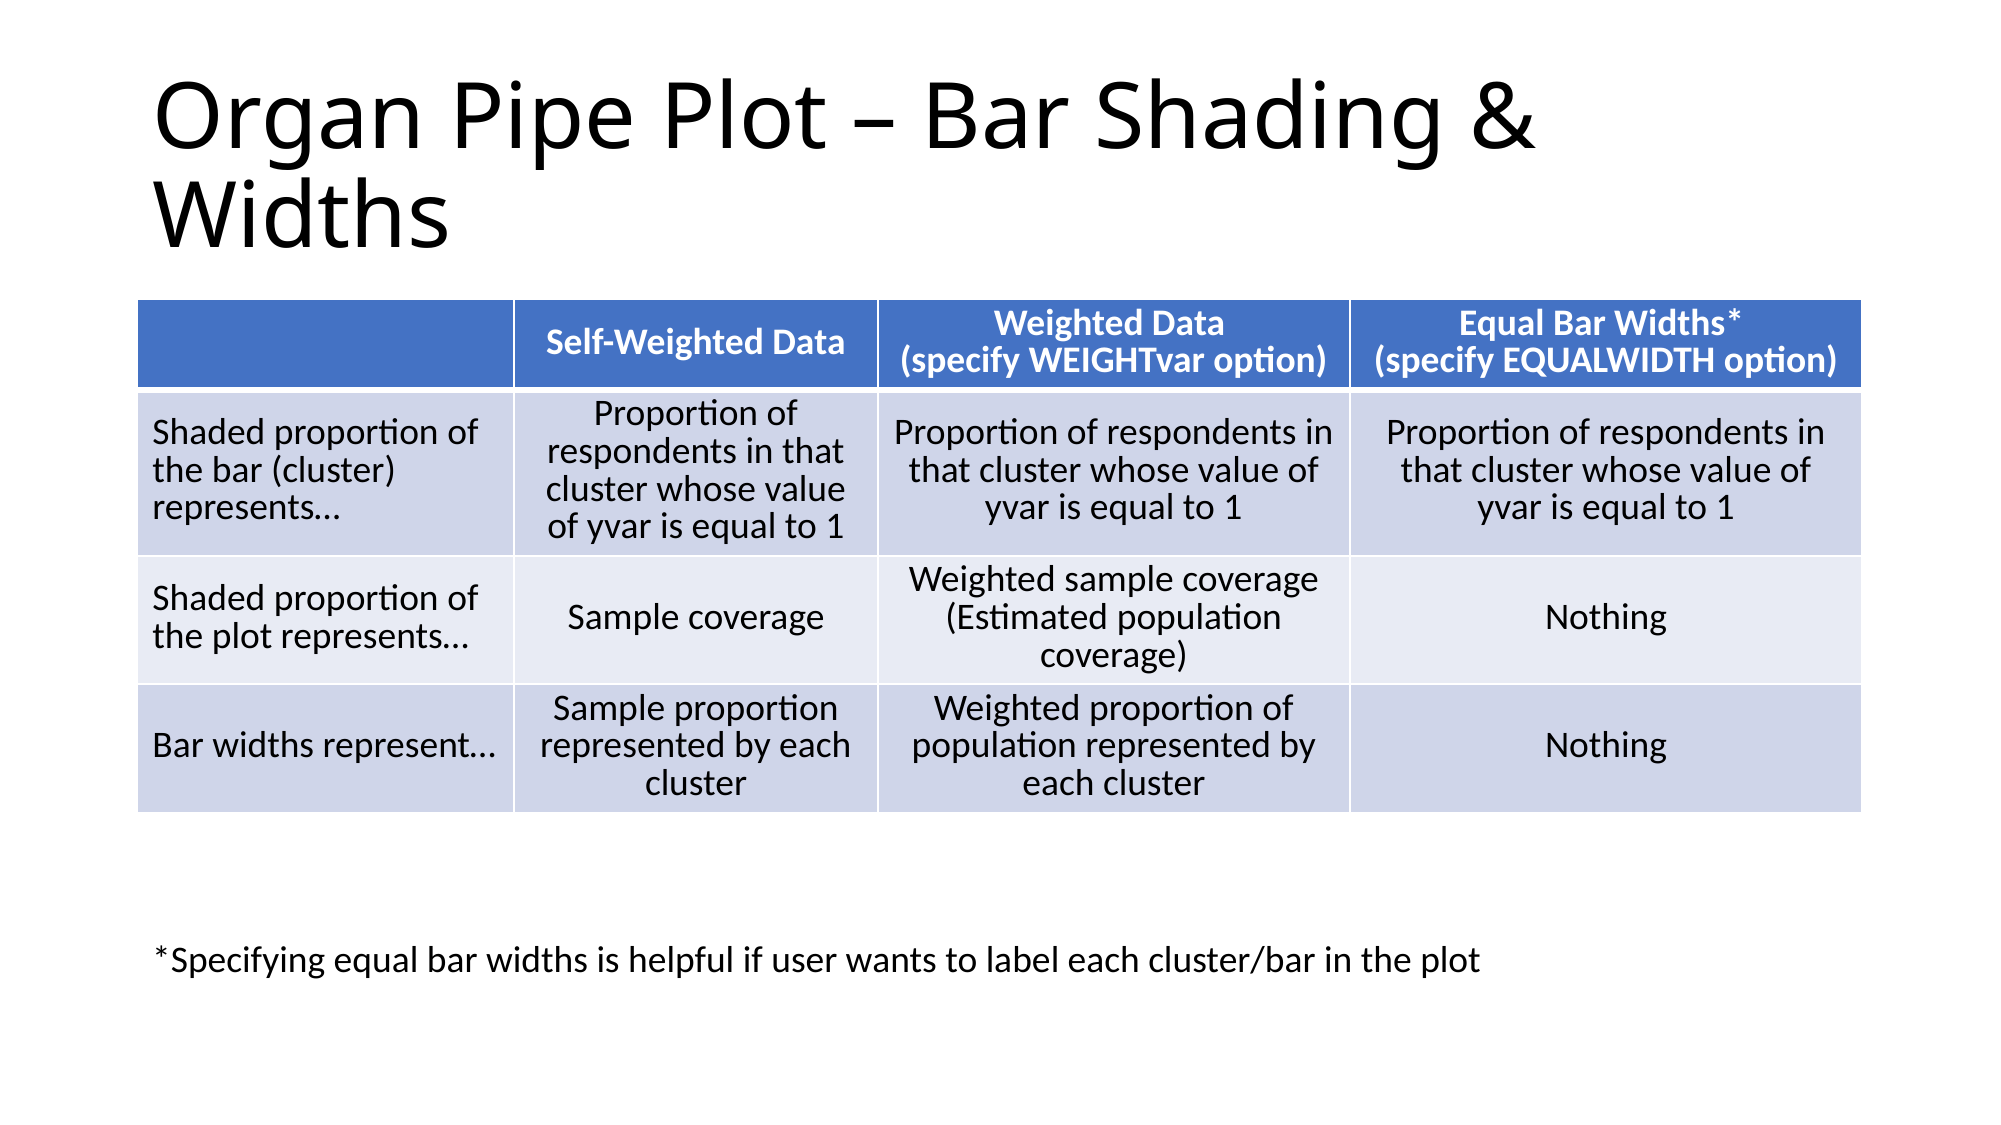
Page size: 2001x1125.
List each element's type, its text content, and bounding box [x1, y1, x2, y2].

table_cell Nothing [1351, 685, 1861, 812]
table_cell Proportion of respondents in that cluster whose value of yvar is equal to 1 [515, 393, 877, 555]
table_cell Proportion of respondents in that cluster whose value of yvar is equal to 1 [879, 393, 1349, 555]
table_cell Nothing [1351, 557, 1861, 683]
table_cell Sample coverage [515, 557, 877, 683]
table_header [138, 300, 513, 387]
table_cell Bar widths represent… [138, 685, 513, 812]
table_cell Weighted sample coverage (Estimated population coverage) [879, 557, 1349, 683]
title Organ Pipe Plot – Bar Shading & Widths [137, 59, 1863, 278]
table_header Equal Bar Widths* (specify EQUALWIDTH option) [1351, 300, 1861, 387]
table_cell Proportion of respondents in that cluster whose value of yvar is equal to 1 [1351, 393, 1861, 555]
table_cell Sample proportion represented by each cluster [515, 685, 877, 812]
table_header Weighted Data (specify WEIGHTvar option) [879, 300, 1349, 387]
text_box *Specifying equal bar widths is helpful if user wants to label each cluster/bar in the plot [137, 928, 1863, 988]
table_cell Weighted proportion of population represented by each cluster [879, 685, 1349, 812]
table_cell Shaded proportion of the bar (cluster) represents… [138, 393, 513, 555]
table_cell Shaded proportion of the plot represents… [138, 557, 513, 683]
table_header Self-Weighted Data [515, 300, 877, 387]
